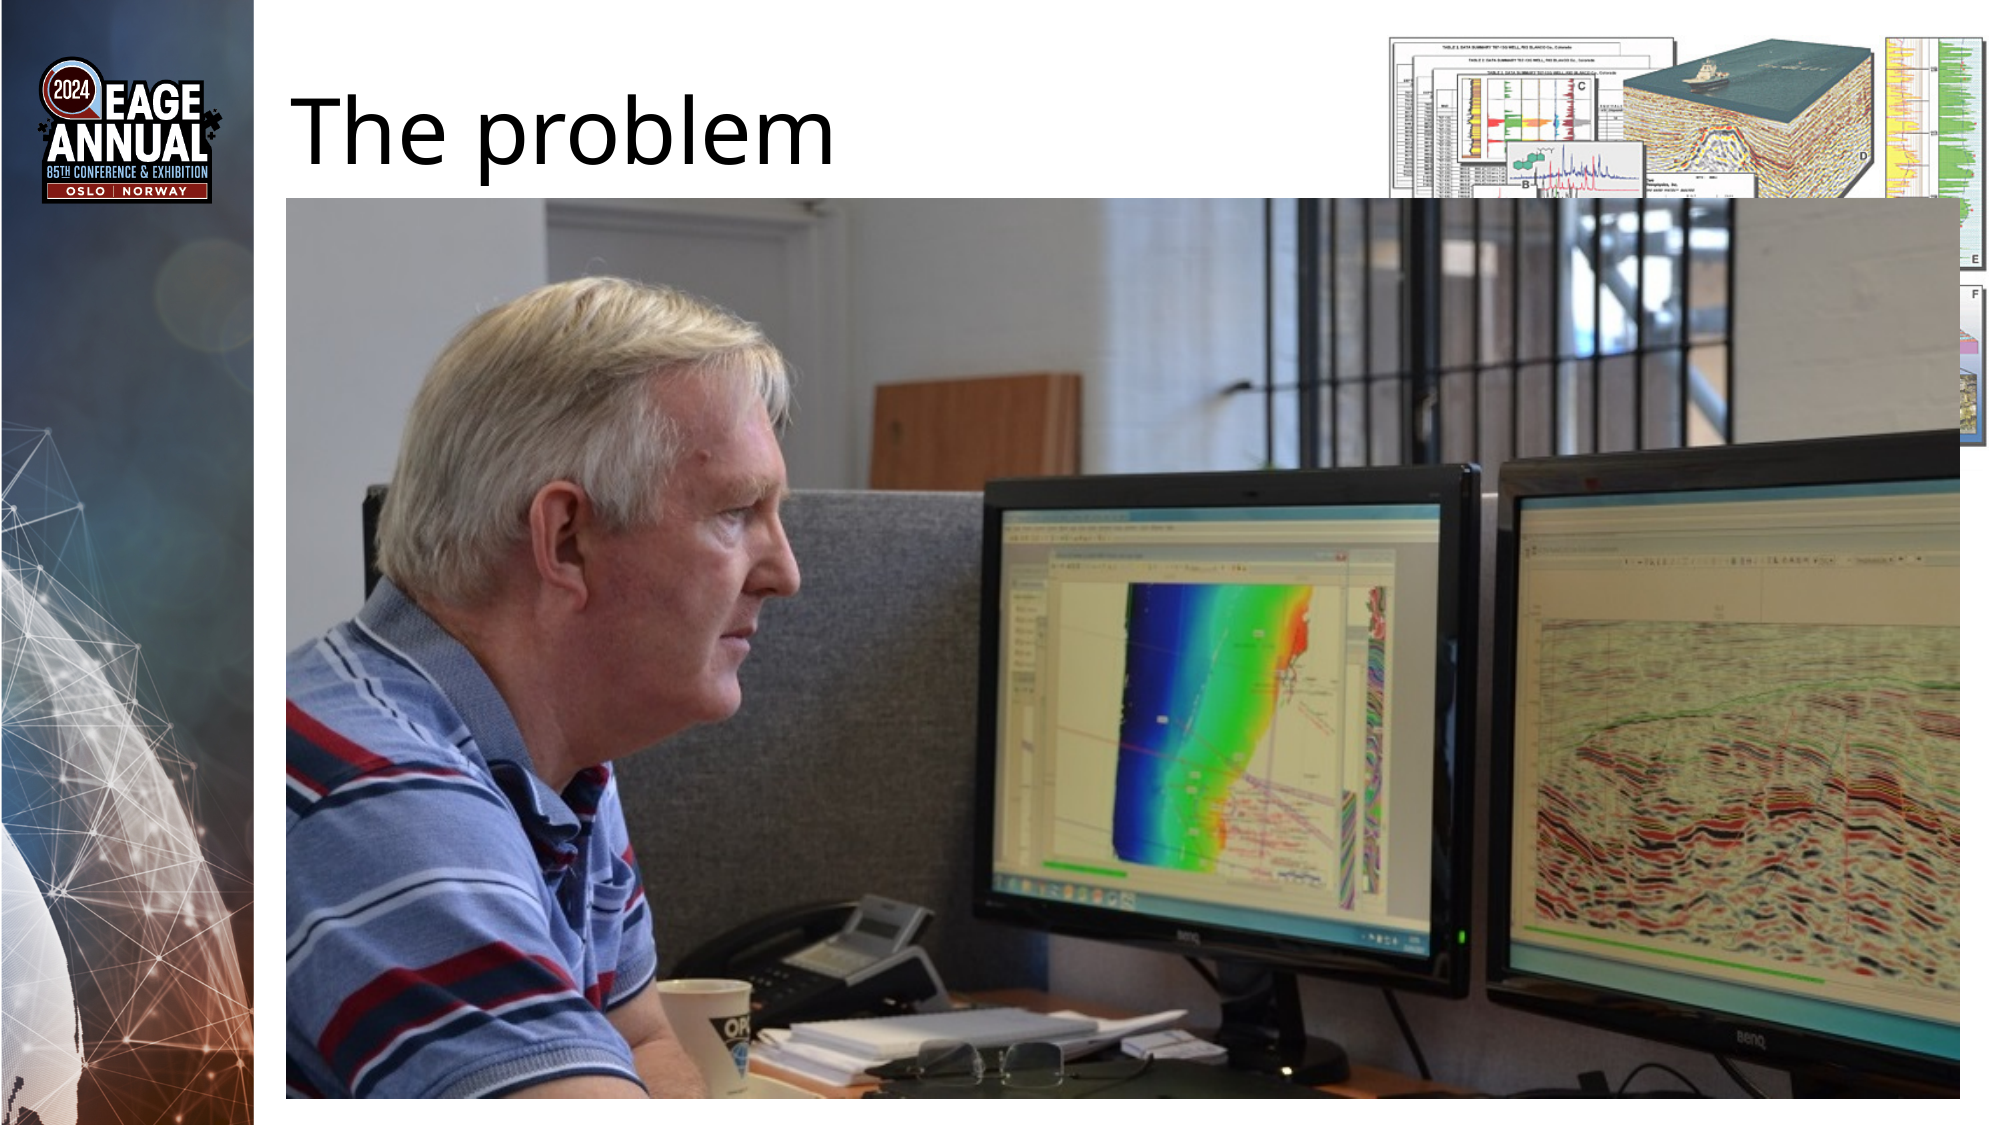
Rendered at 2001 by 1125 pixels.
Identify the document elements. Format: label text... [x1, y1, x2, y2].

title The problem [275, 26, 1970, 244]
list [0, 0, 264, 1125]
picture [286, 35, 1989, 1099]
